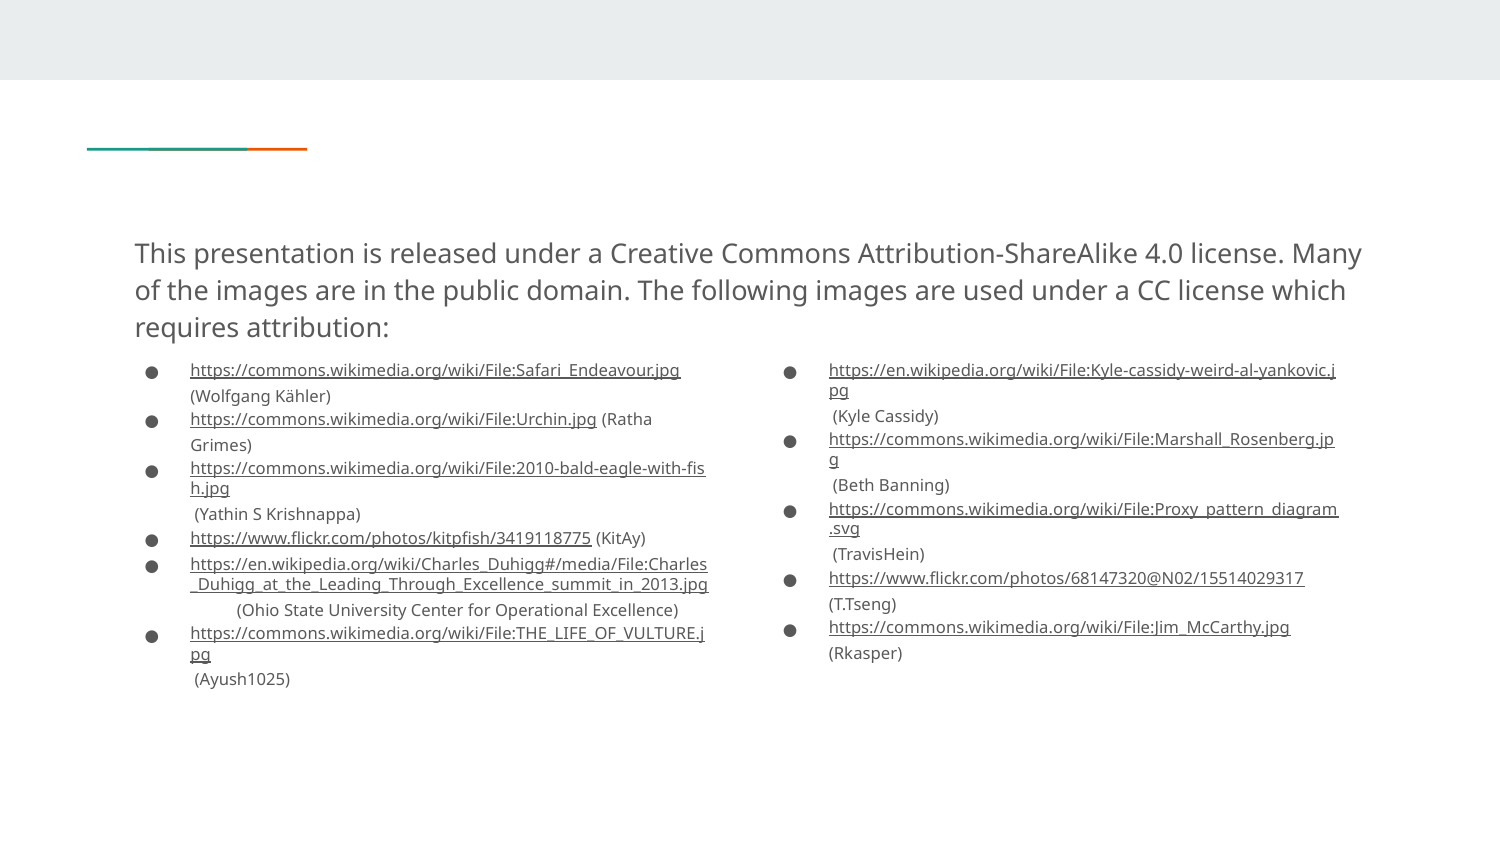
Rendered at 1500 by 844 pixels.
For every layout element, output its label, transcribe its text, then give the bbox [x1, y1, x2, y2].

title This presentation is released under a Creative Commons Attribution-ShareAlike 4.0 license. Many of the images are in the public domain. The following images are used under a CC license which requires attribution: [119, 216, 1381, 305]
list https://en.wikipedia.org/wiki/File:Kyle-cassidy-weird-al-yankovic.jpg (Kyle Cassidy) https://commons.wikimedia.org/wiki/File:Marshall_Rosenberg.jpg (Beth Banning) https://commons.wikimedia.org/wiki/File:Proxy_pattern_diagram.svg (TravisHein) https://www.flickr.com/photos/68147320@N02/15514029317 (T.Tseng) https://commons.wikimedia.org/wiki/File:Jim_McCarthy.jpg (Rkasper) [738, 341, 1358, 712]
list https://commons.wikimedia.org/wiki/File:Safari_Endeavour.jpg (Wolfgang Kähler) https://commons.wikimedia.org/wiki/File:Urchin.jpg (Ratha Grimes) https://commons.wikimedia.org/wiki/File:2010-bald-eagle-with-fish.jpg (Yathin S Krishnappa) https://www.flickr.com/photos/kitpfish/3419118775 (KitAy) https://en.wikipedia.org/wiki/Charles_Duhigg#/media/File:Charles_Duhigg_at_the_Leading_Through_Excellence_summit_in_2013.jpg (Ohio State University Center for Operational Excellence) https://commons.wikimedia.org/wiki/File:THE_LIFE_OF_VULTURE.jpg (Ayush1025) [100, 341, 728, 712]
